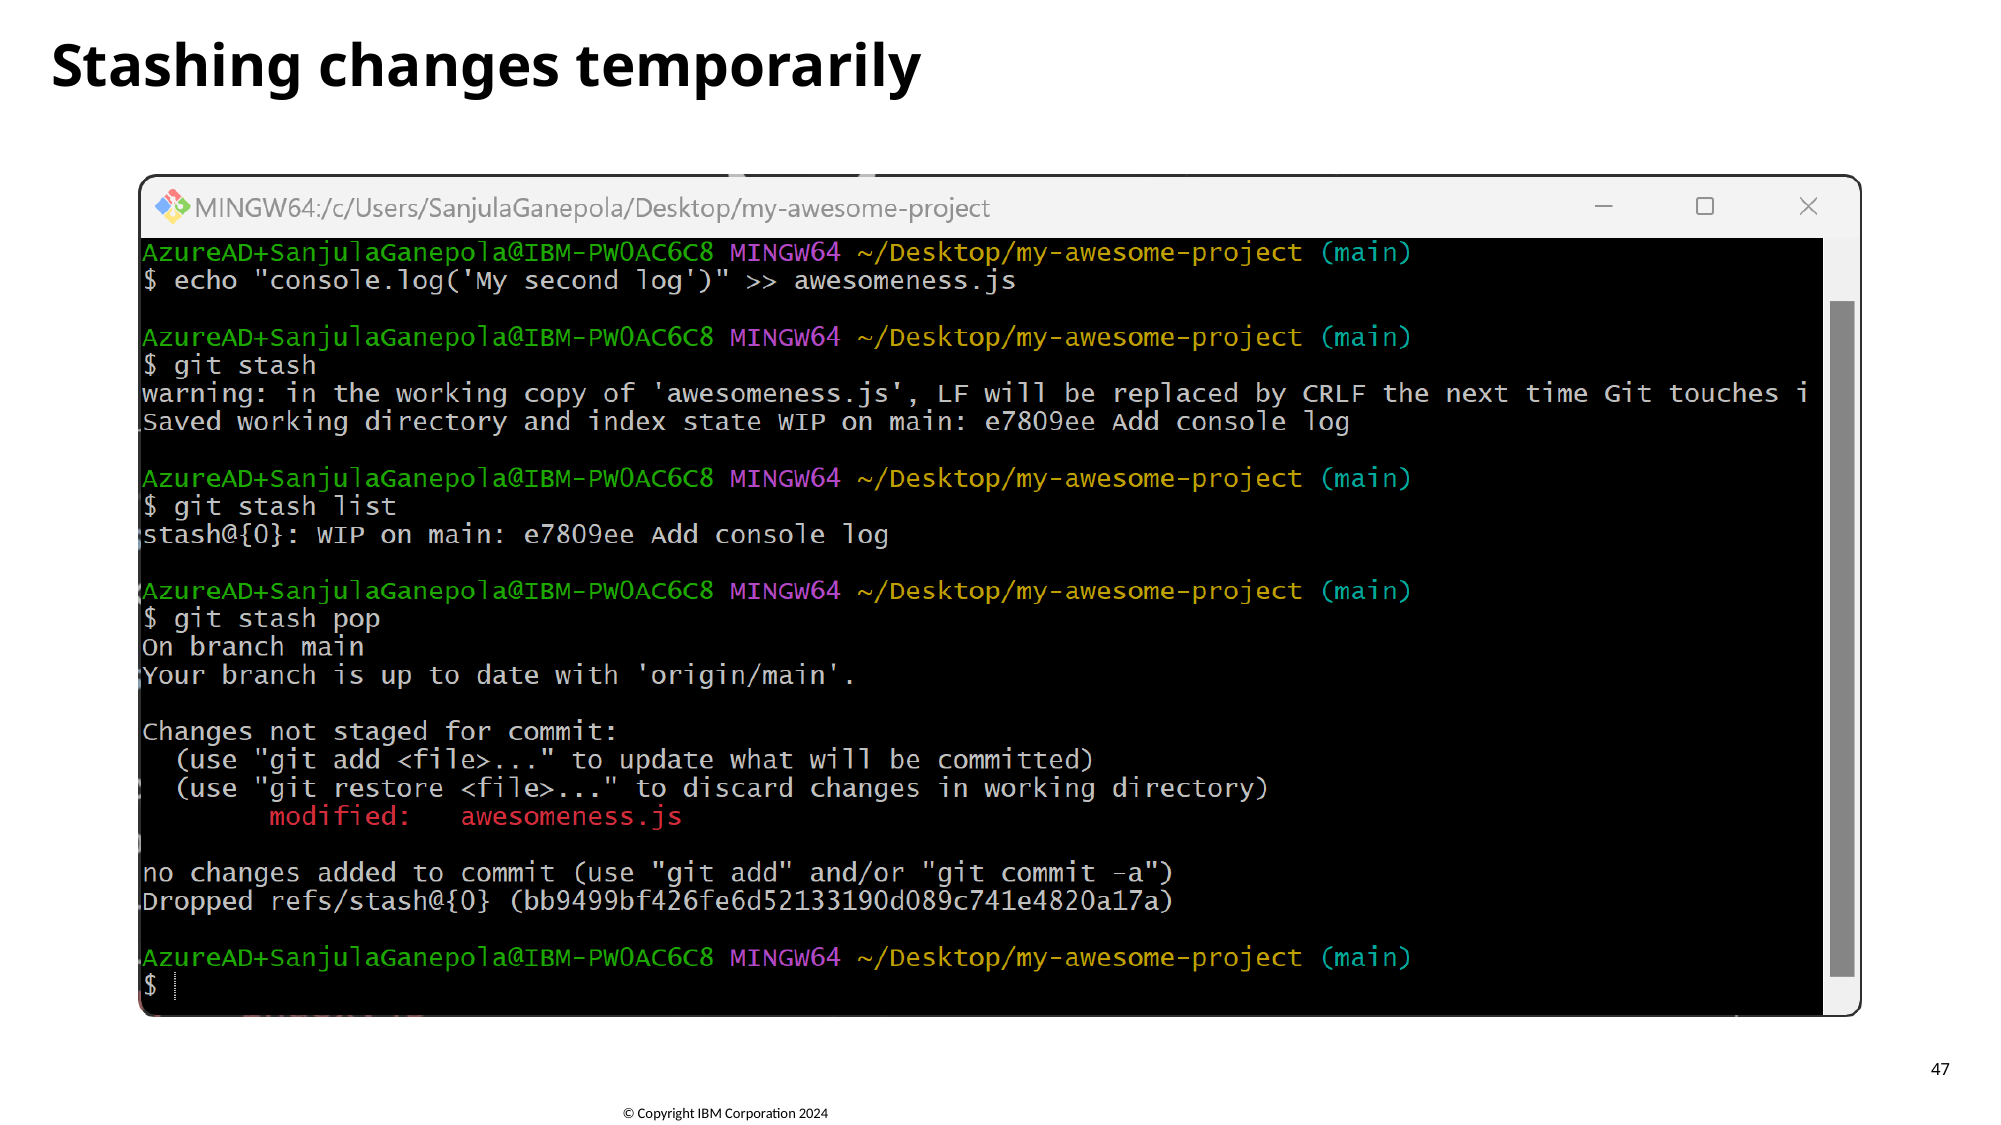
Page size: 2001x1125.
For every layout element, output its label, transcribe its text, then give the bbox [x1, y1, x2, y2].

slide_number 47 [1500, 1055, 1950, 1086]
picture [138, 173, 1862, 1018]
title Stashing changes temporarily [51, 36, 1721, 101]
